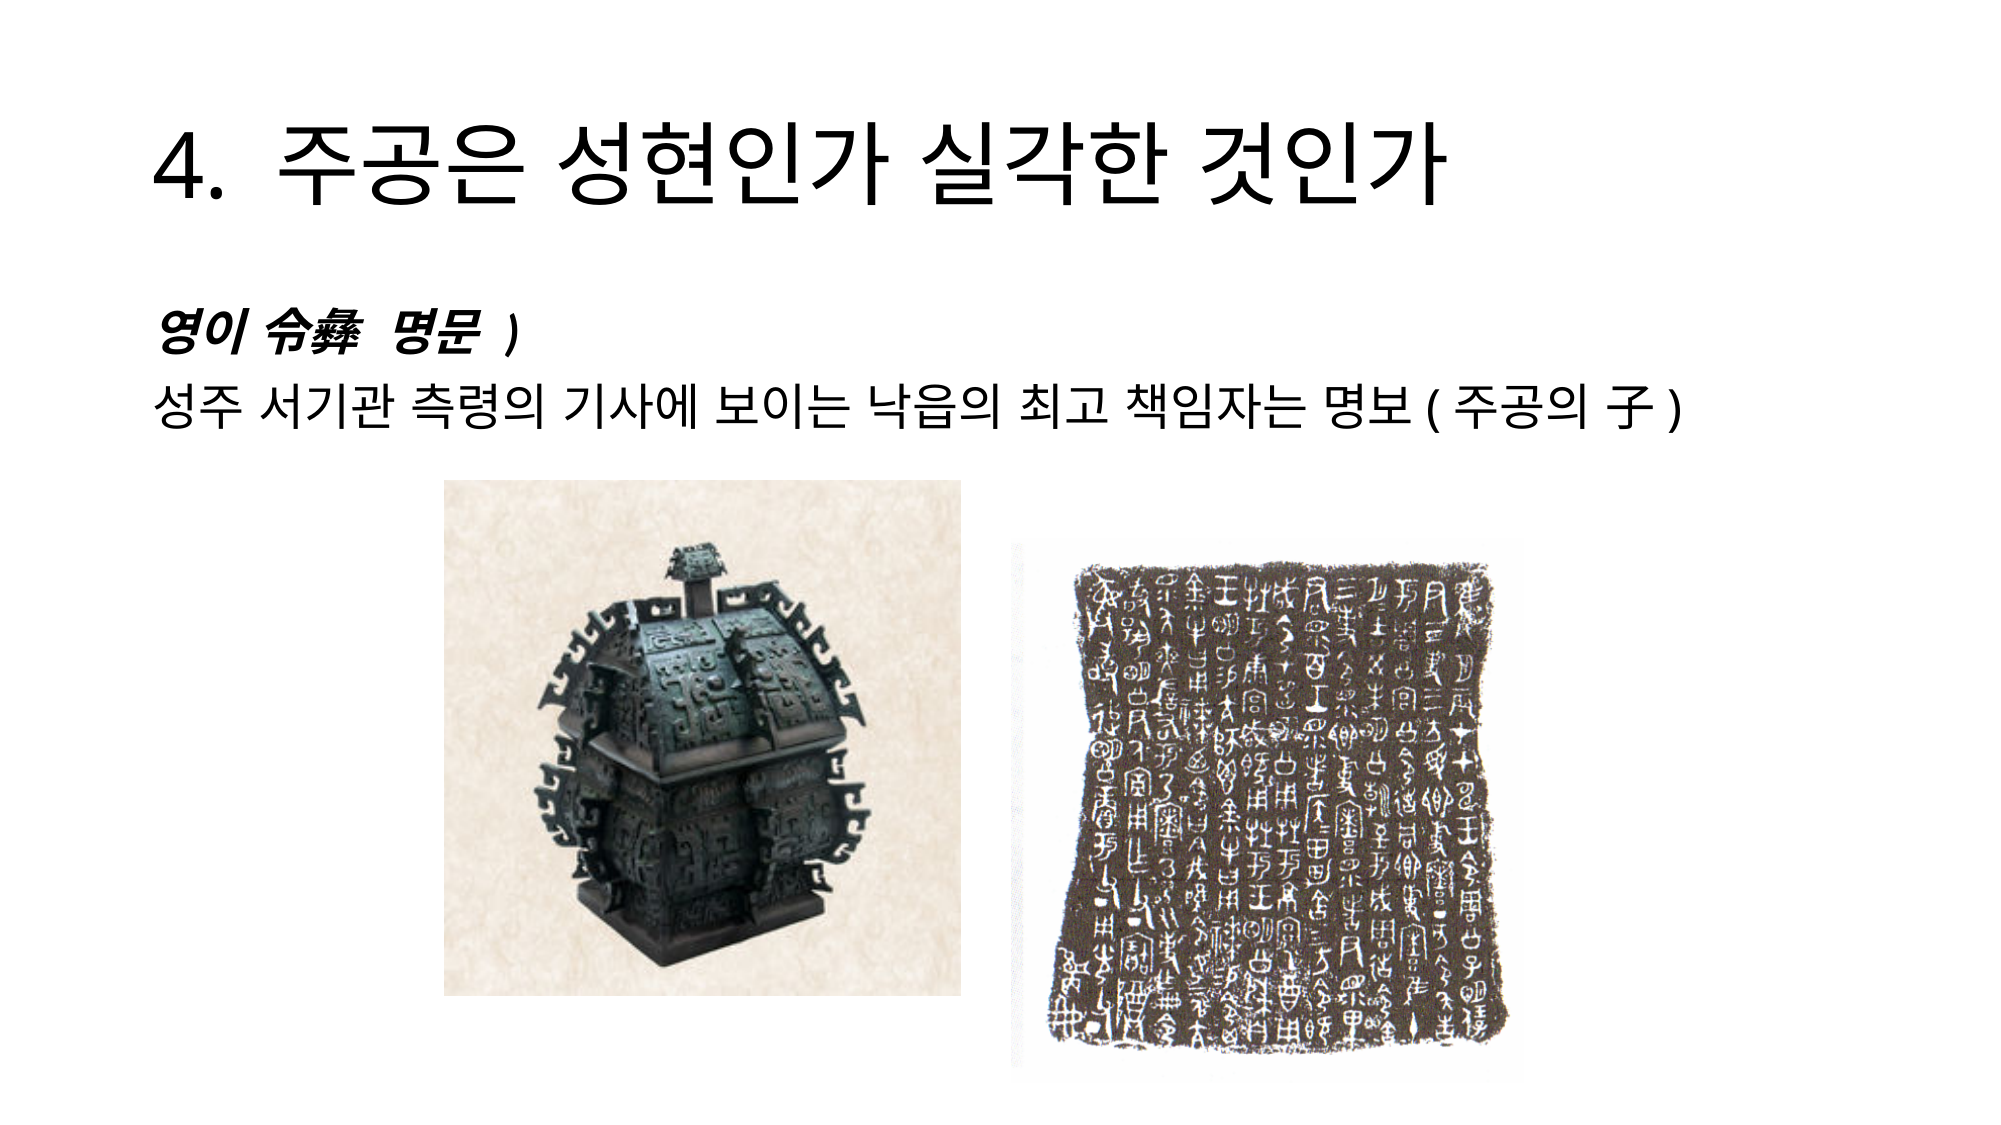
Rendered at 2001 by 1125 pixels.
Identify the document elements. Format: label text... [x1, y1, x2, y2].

title 4. 주공은 성현인가 실각한 것인가 [137, 59, 1863, 278]
picture [444, 480, 961, 996]
list 영이 令彝 명문 ) 성주 서기관 측령의 기사에 보이는 낙읍의 최고 책임자는 명보(주공의 子) [137, 299, 1863, 1014]
picture [1011, 538, 1524, 1083]
